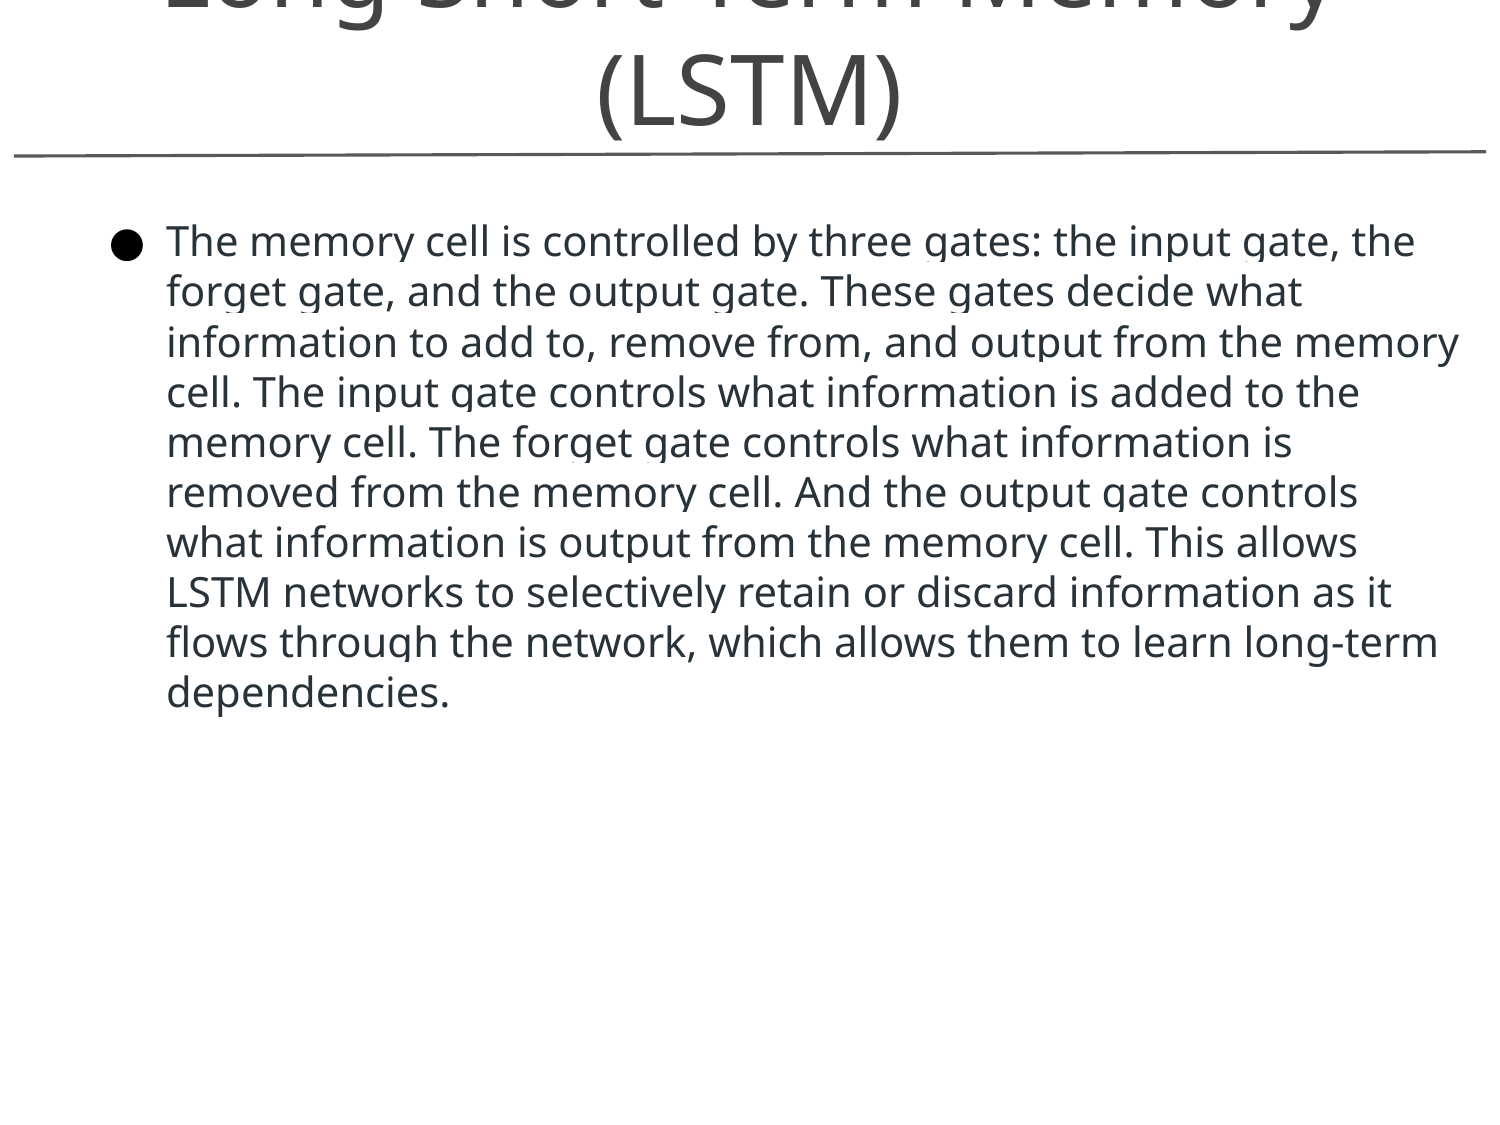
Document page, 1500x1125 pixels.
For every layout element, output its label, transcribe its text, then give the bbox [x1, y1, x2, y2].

text_box The memory cell is controlled by three gates: the input gate, the forget gate, and the output gate. These gates decide what information to add to, remove from, and output from the memory cell. The input gate controls what information is added to the memory cell. The forget gate controls what information is removed from the memory cell. And the output gate controls what information is output from the memory cell. This allows LSTM networks to selectively retain or discard information as it flows through the network, which allows them to learn long-term dependencies. [75, 200, 1475, 1125]
text_box Long Short-Term Memory (LSTM) [0, 27, 1500, 160]
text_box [13, 151, 1487, 157]
